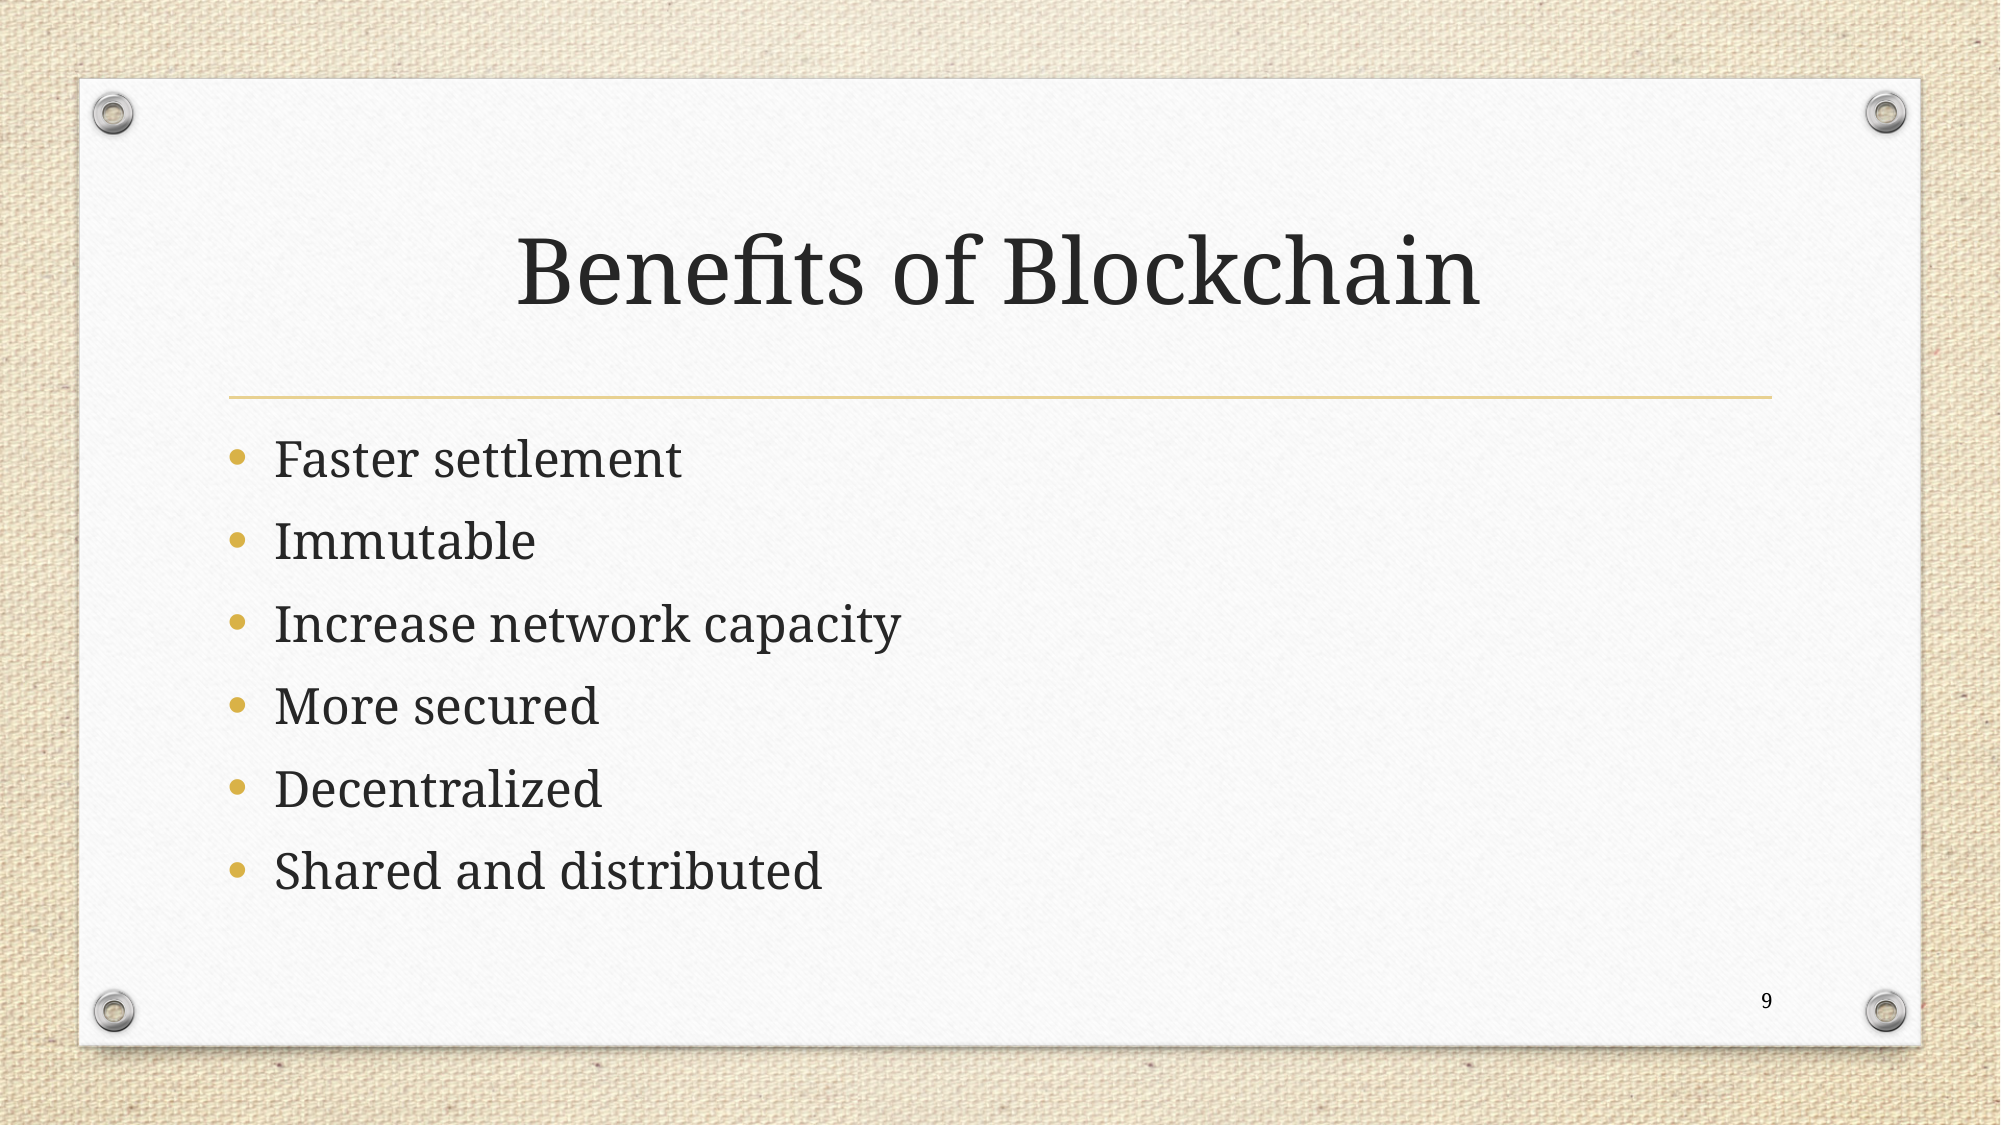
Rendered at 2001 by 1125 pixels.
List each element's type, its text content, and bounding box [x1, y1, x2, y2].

title Benefits of Blockchain [212, 161, 1788, 375]
list Faster settlement Immutable Increase network capacity More secured Decentralized Shared and distributed [212, 419, 1788, 964]
slide_number 9 [1698, 979, 1788, 1025]
picture [0, 0, 2001, 1125]
